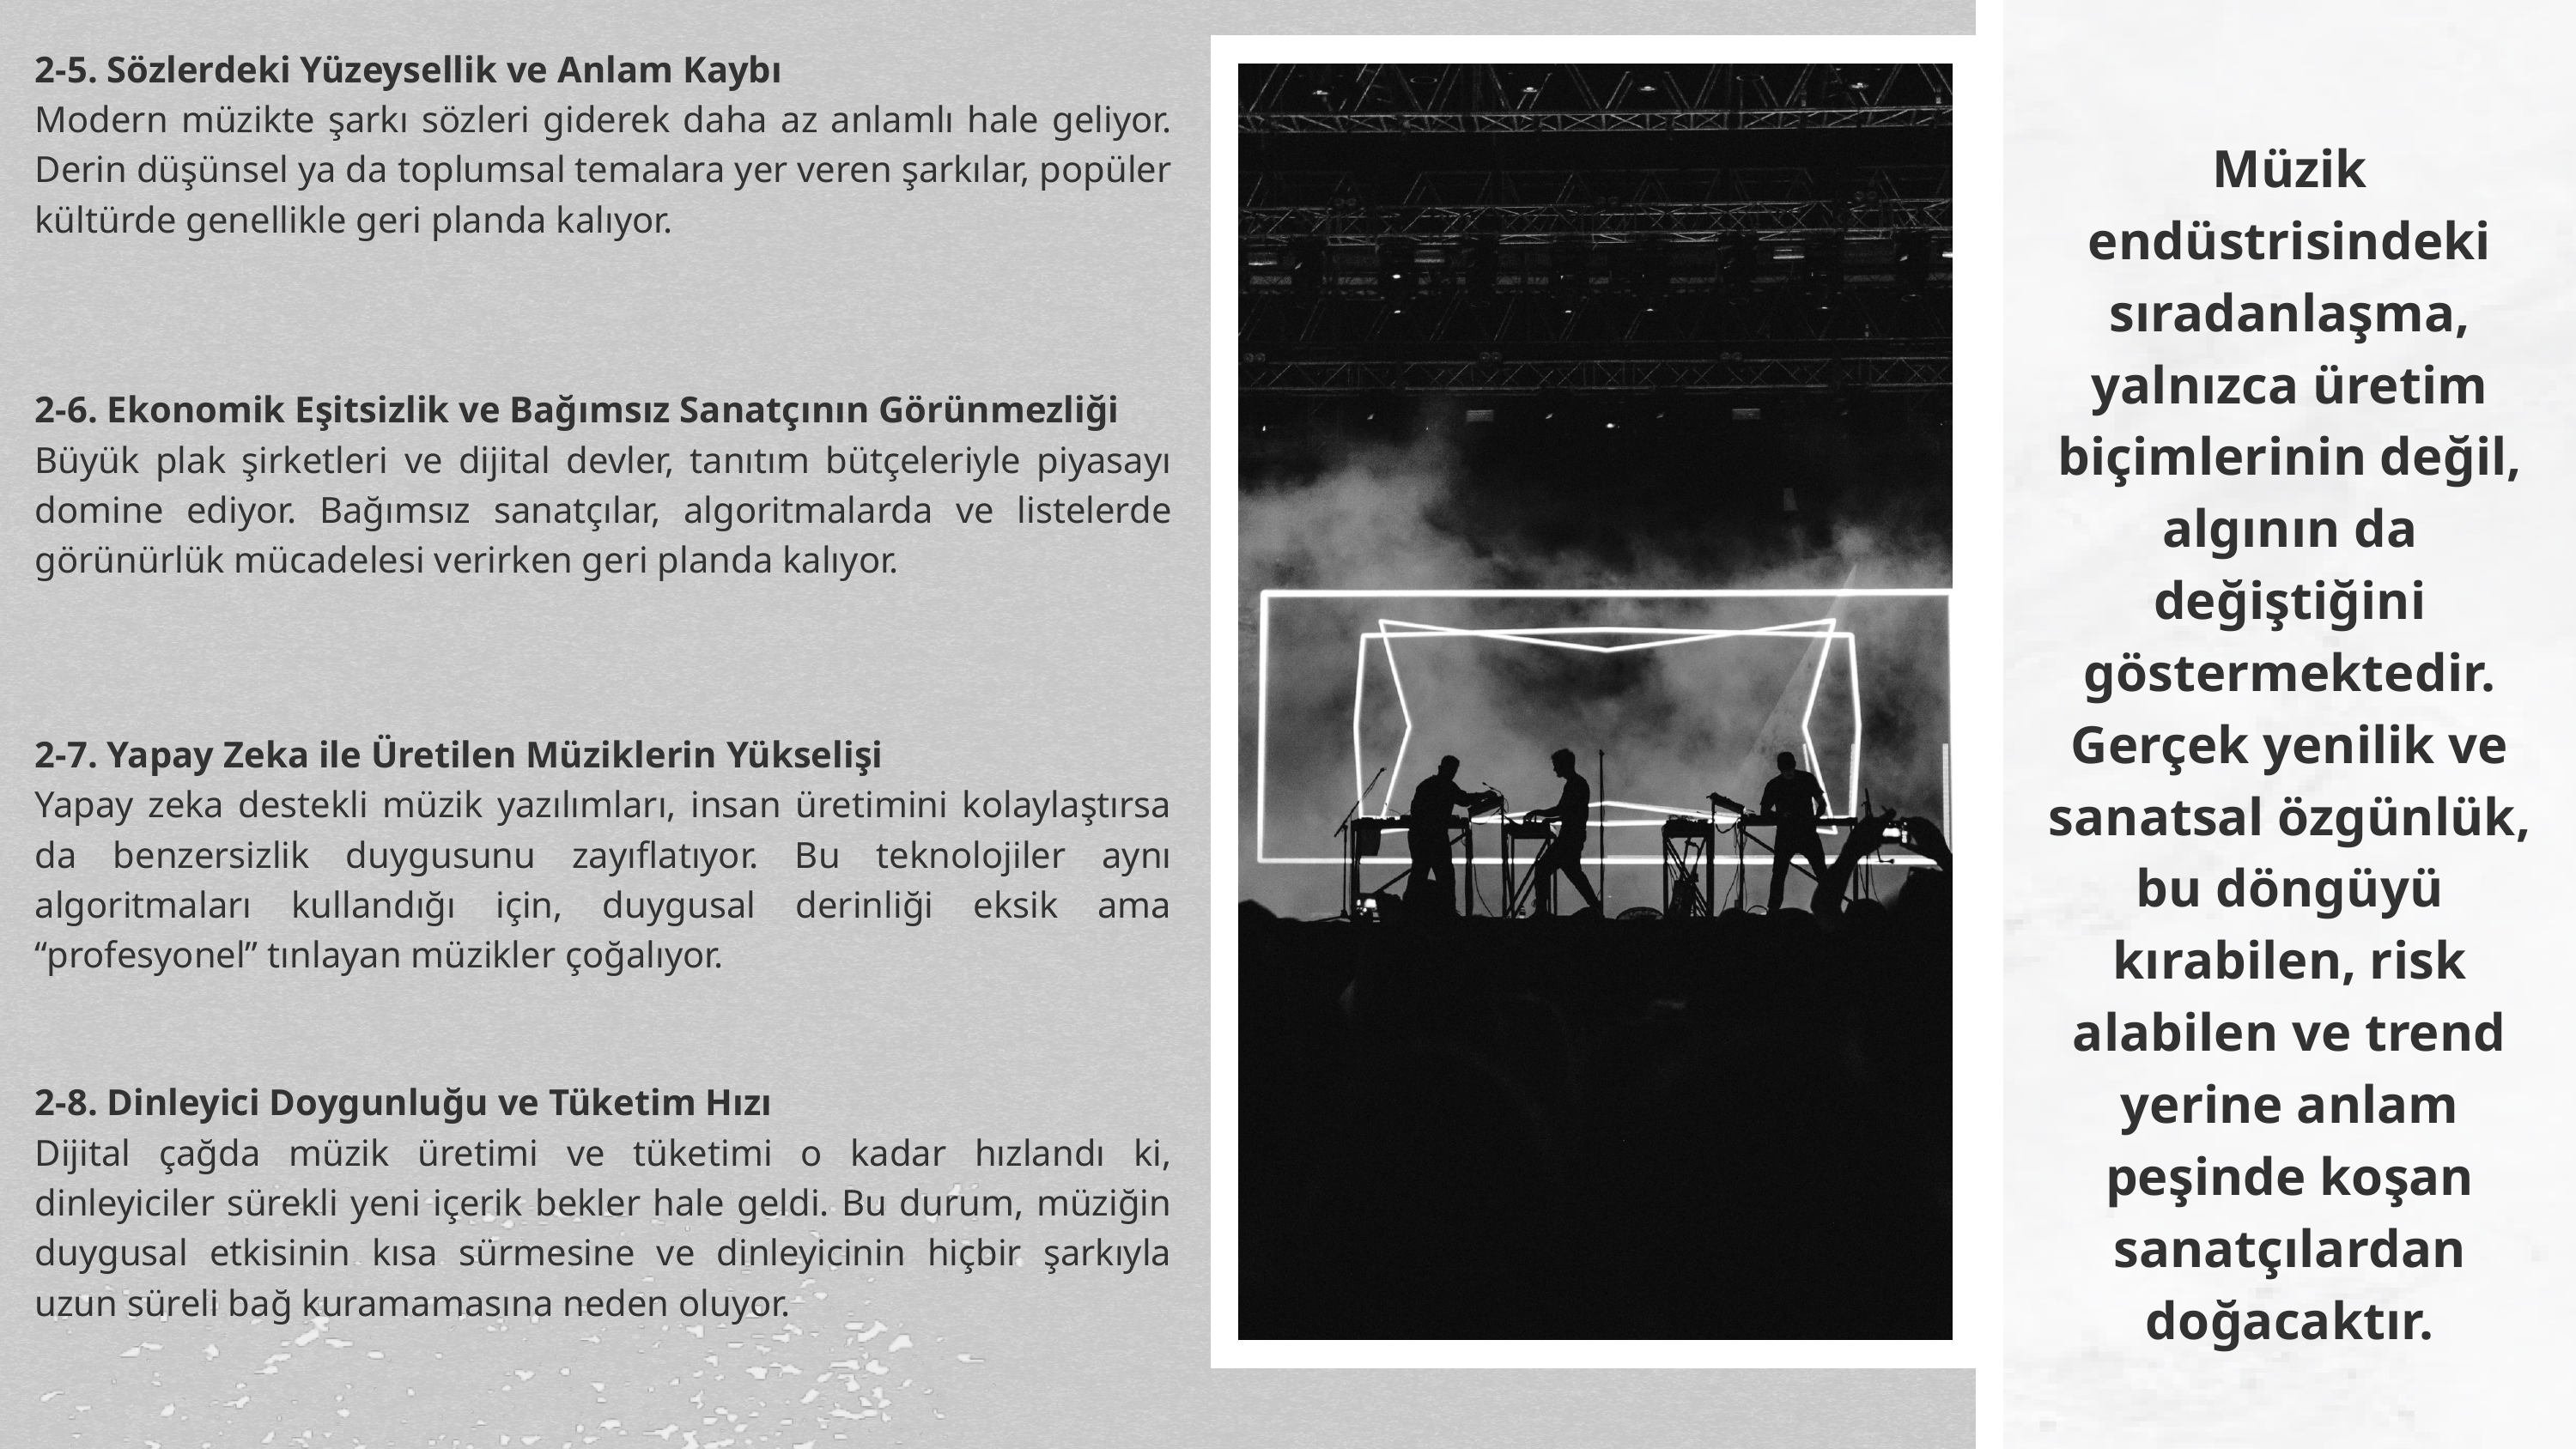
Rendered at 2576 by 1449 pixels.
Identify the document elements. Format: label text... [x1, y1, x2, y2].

text_box [0, 1182, 1024, 1449]
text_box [1224, 49, 1967, 1355]
text_box 2-5. Sözlerdeki Yüzeysellik ve Anlam Kaybı Modern müzikte şarkı sözleri giderek daha az anlamlı hale geliyor. Derin düşünsel ya da toplumsal temalara yer veren şarkılar, popüler kültürde genellikle geri planda kalıyor. [34, 39, 1173, 240]
text_box 2-6. Ekonomik Eşitsizlik ve Bağımsız Sanatçının Görünmezliği Büyük plak şirketleri ve dijital devler, tanıtım bütçeleriyle piyasayı domine ediyor. Bağımsız sanatçılar, algoritmalarda ve listelerde görünürlük mücadelesi verirken geri planda kalıyor. [34, 379, 1173, 581]
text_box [1989, 0, 2576, 1449]
text_box 2-7. Yapay Zeka ile Üretilen Müziklerin Yükselişi Yapay zeka destekli müzik yazılımları, insan üretimini kolaylaştırsa da benzersizlik duygusunu zayıflatıyor. Bu teknolojiler aynı algoritmaları kullandığı için, duygusal derinliği eksik ama “profesyonel” tınlayan müzikler çoğalıyor. [34, 724, 1173, 976]
text_box [0, 0, 1976, 1449]
text_box 2-8. Dinleyici Doygunluğu ve Tüketim Hızı Dijital çağda müzik üretimi ve tüketimi o kadar hızlandı ki, dinleyiciler sürekli yeni içerik bekler hale geldi. Bu durum, müziğin duygusal etkisinin kısa sürmesine ve dinleyicinin hiçbir şarkıyla uzun süreli bağ kuramamasına neden oluyor. [34, 1072, 1173, 1324]
